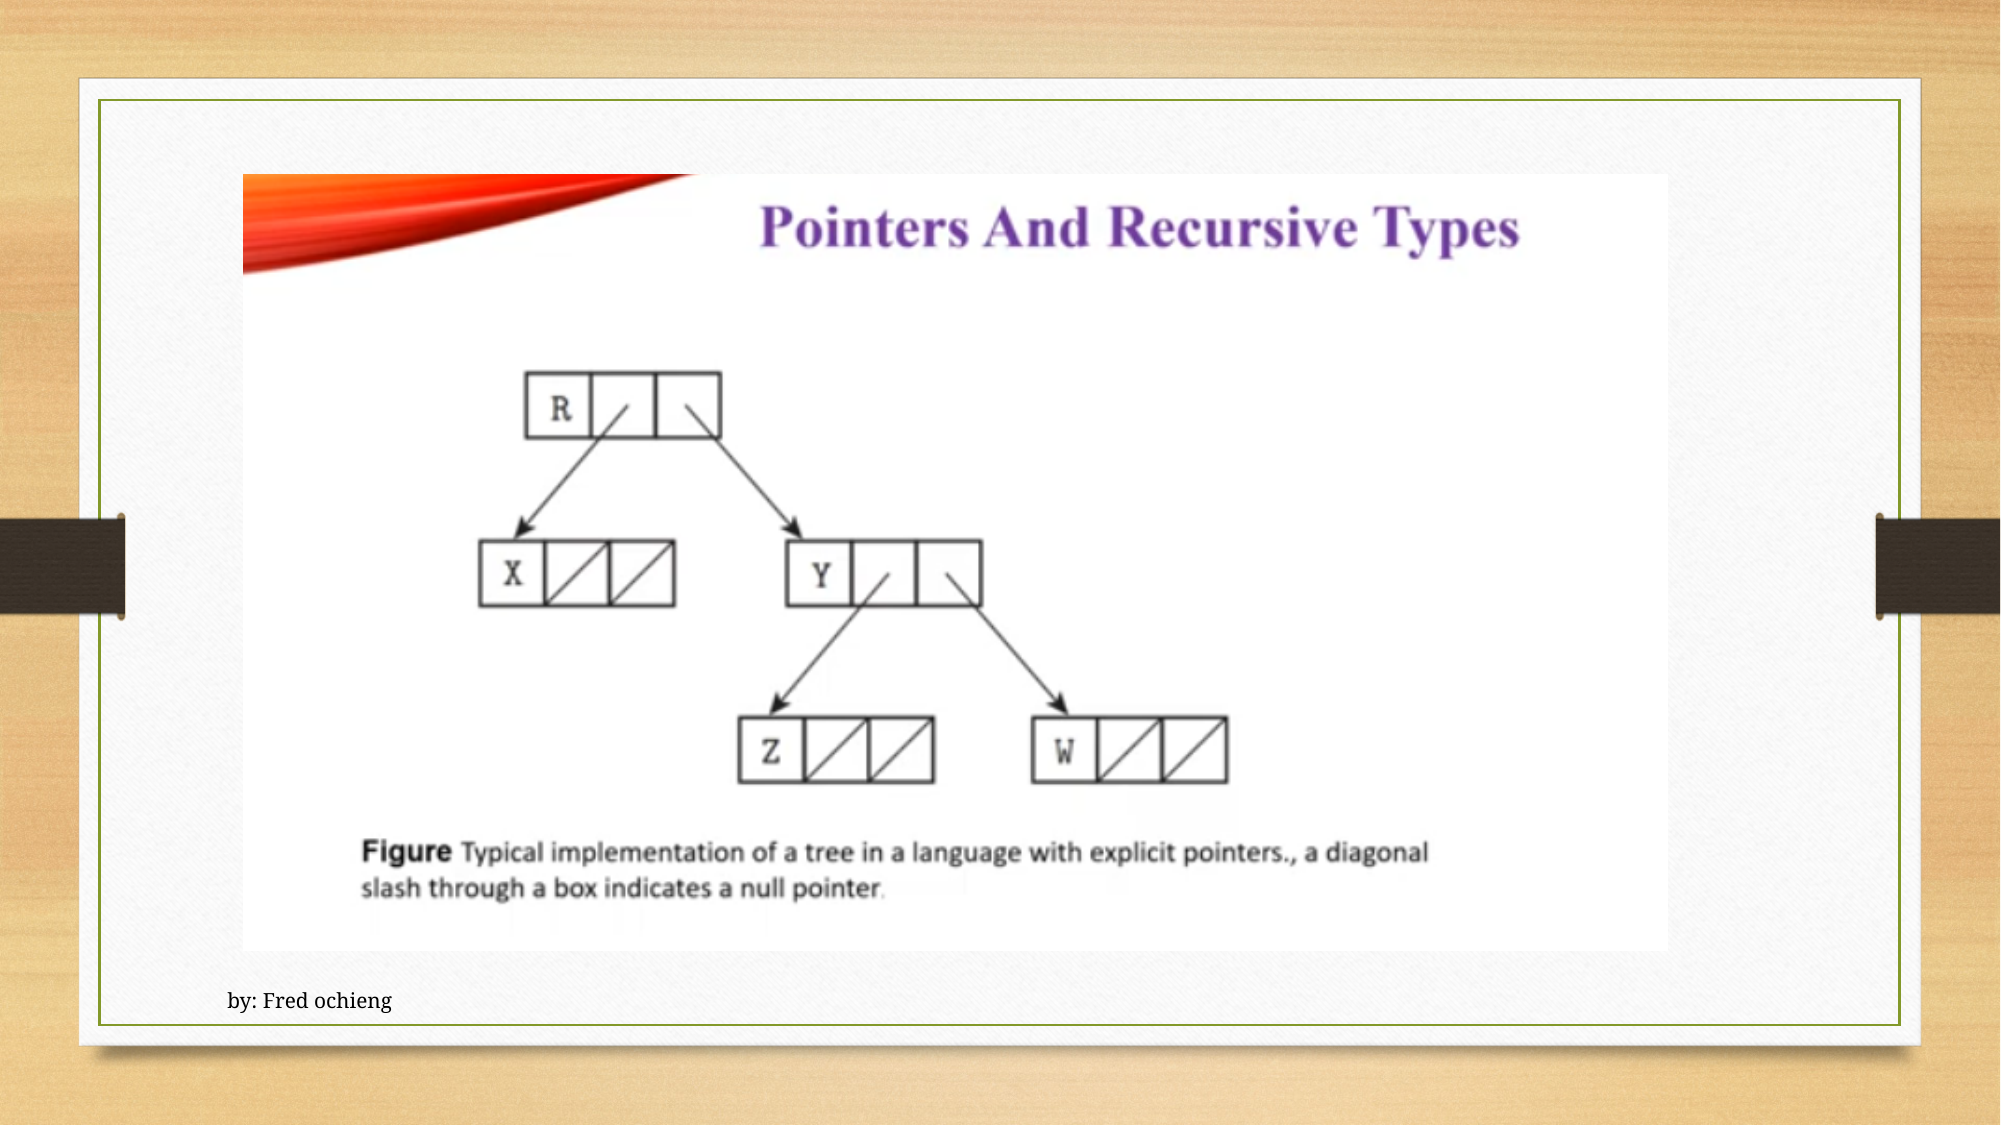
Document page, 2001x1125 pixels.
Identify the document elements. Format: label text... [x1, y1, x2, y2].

picture [0, 0, 2001, 1125]
footer by: Fred ochieng [212, 979, 1411, 1025]
